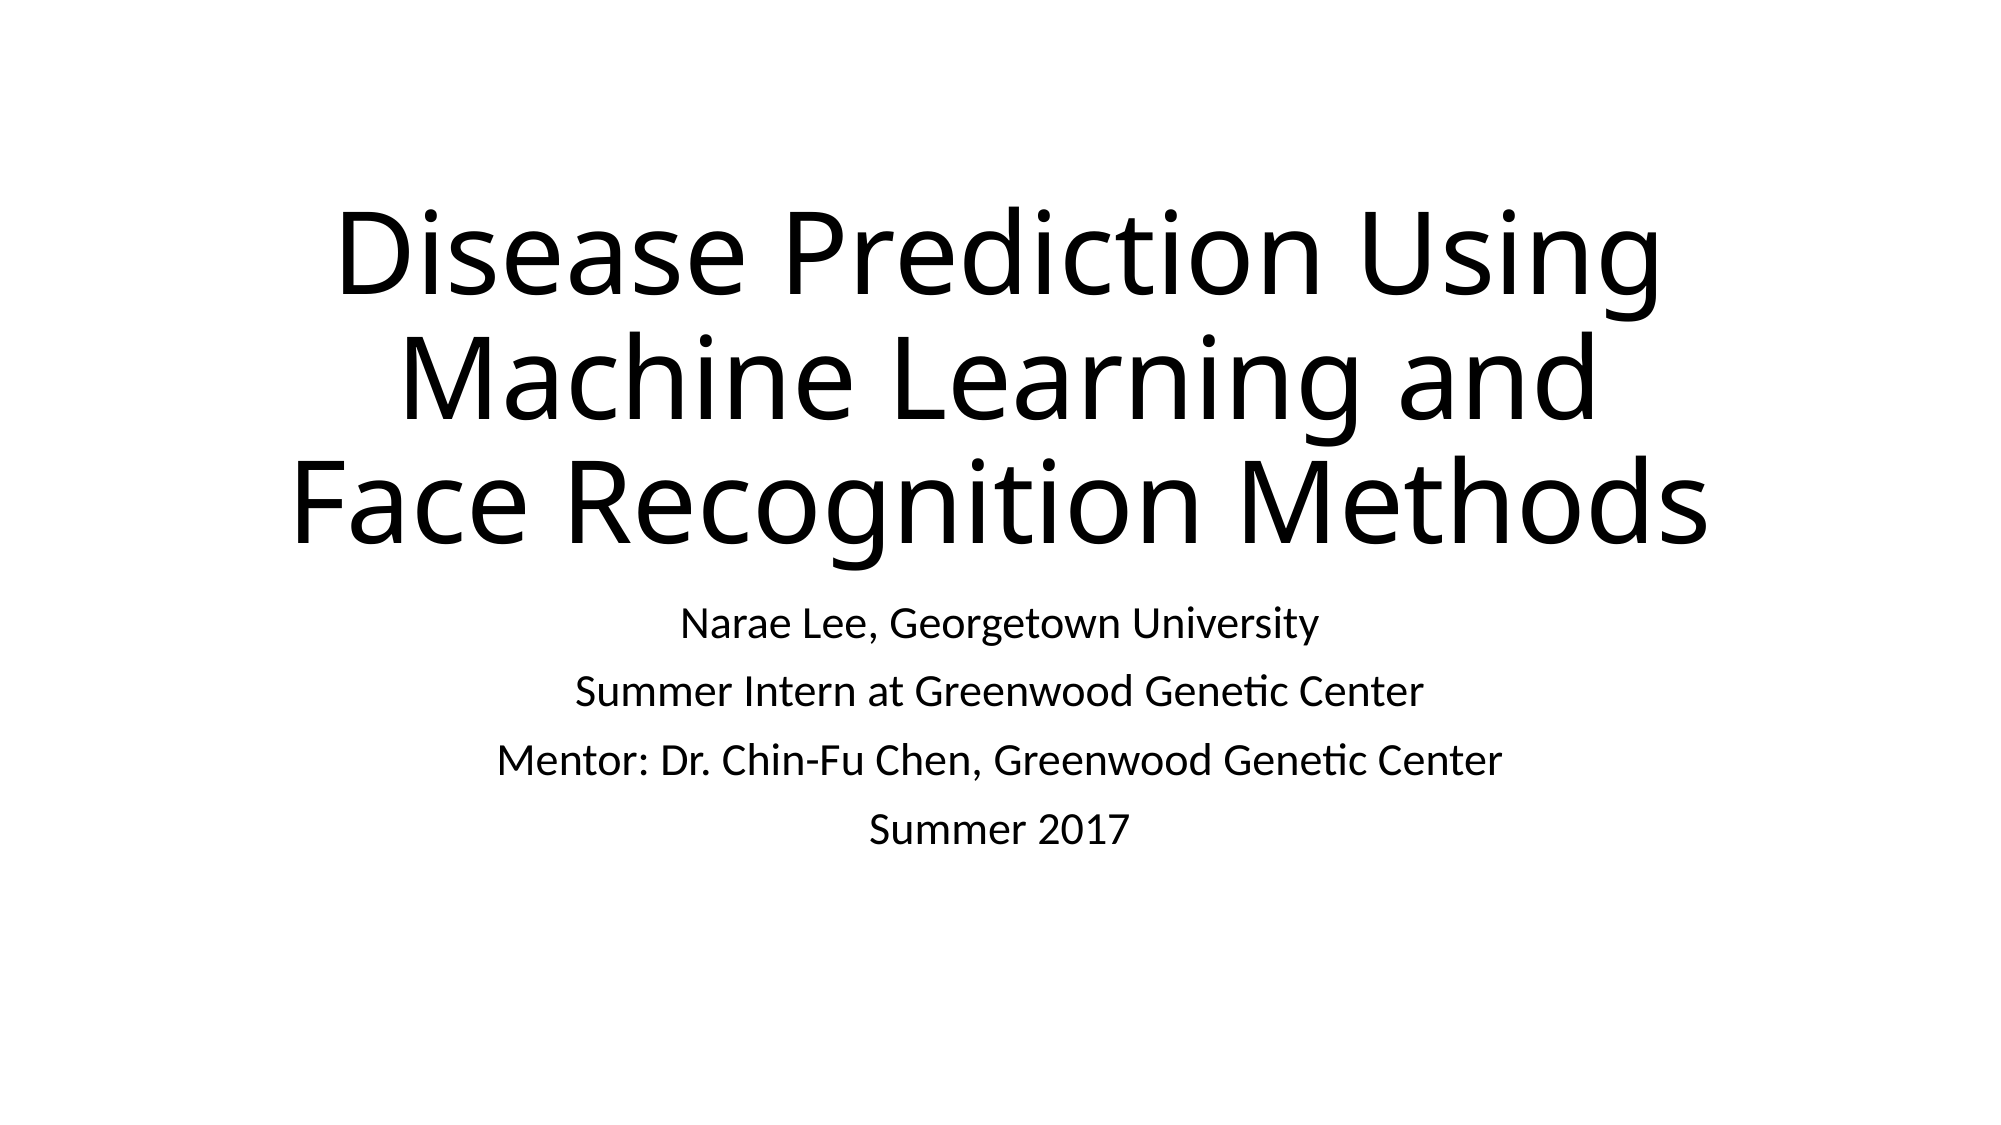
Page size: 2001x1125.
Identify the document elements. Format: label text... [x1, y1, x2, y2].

title Disease Prediction Using Machine Learning and Face Recognition Methods [249, 184, 1750, 576]
subtitle Narae Lee, Georgetown University Summer Intern at Greenwood Genetic Center Mentor: Dr. Chin-Fu Chen, Greenwood Genetic Center Summer 2017 [249, 590, 1750, 863]
